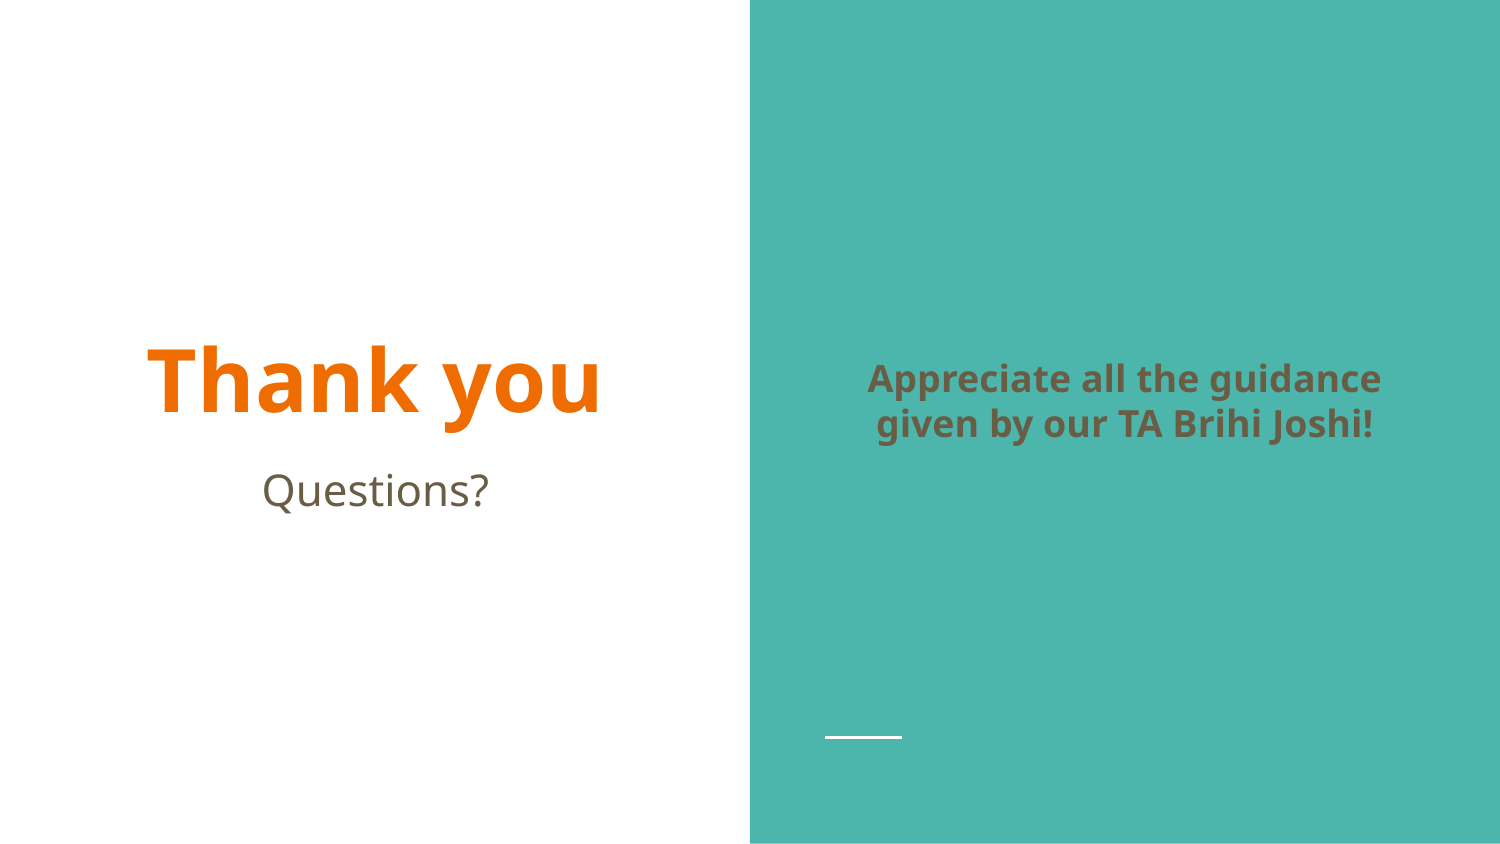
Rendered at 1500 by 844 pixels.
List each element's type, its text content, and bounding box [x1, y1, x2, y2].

subtitle Questions? [43, 447, 708, 650]
text_box Appreciate all the guidance given by our TA Brihi Joshi! [849, 340, 1401, 468]
title Thank you [43, 170, 708, 446]
